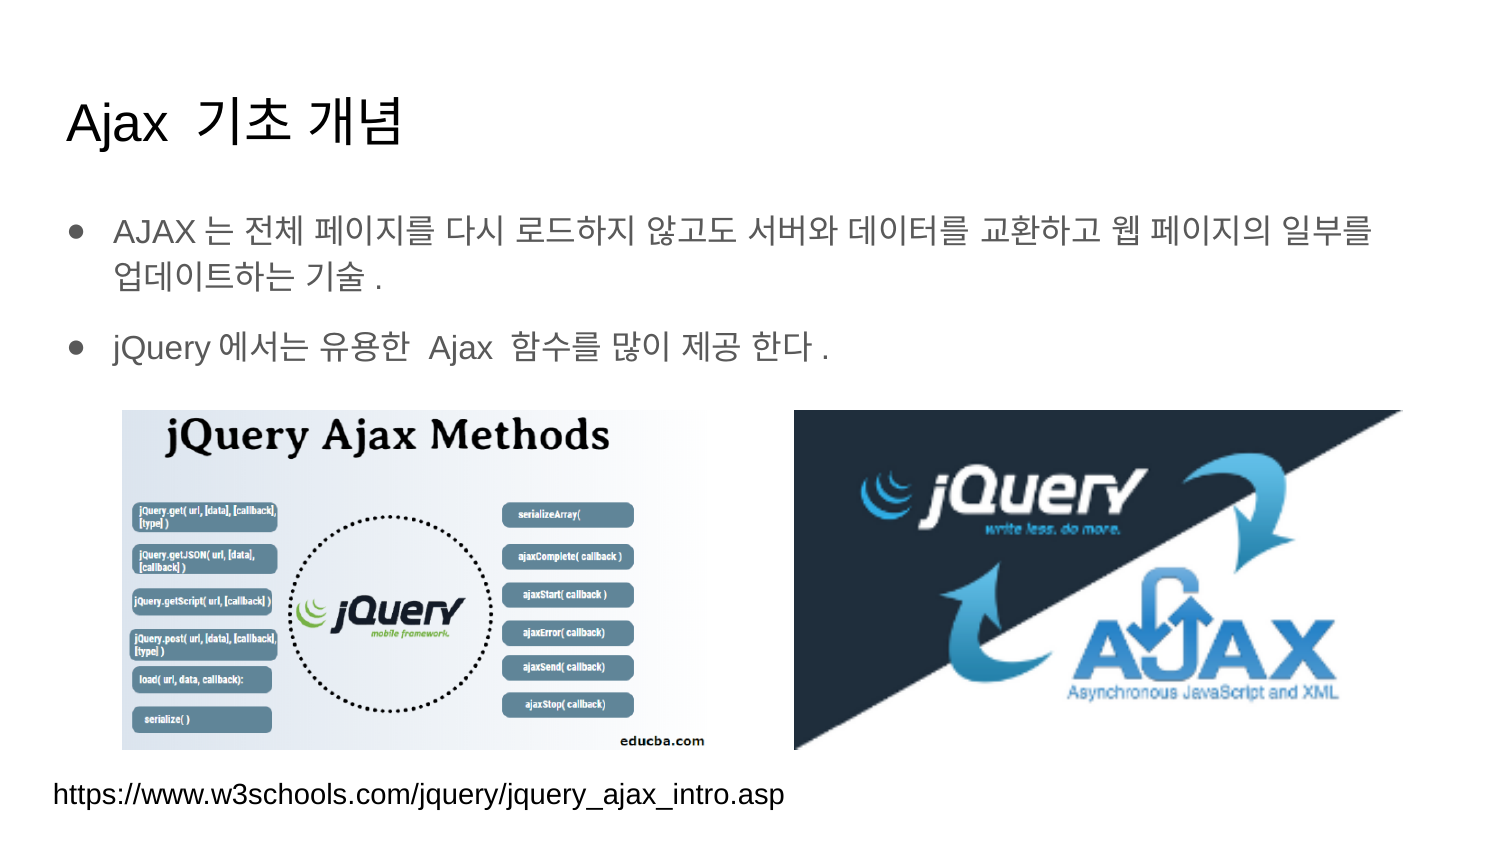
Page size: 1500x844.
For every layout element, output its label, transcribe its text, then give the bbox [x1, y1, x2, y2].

list AJAX는 전체 페이지를 다시 로드하지 않고도 서버와 데이터를 교환하고 웹 페이지의 일부를 업데이트하는 기술. jQuery에서는 유용한 Ajax 함수를 많이 제공 한다. [51, 189, 1449, 750]
picture [794, 409, 1403, 750]
text_box https://www.w3schools.com/jquery/jquery_ajax_intro.asp [37, 767, 1037, 818]
picture [121, 409, 711, 750]
title Ajax 기초 개념 [51, 72, 1449, 167]
